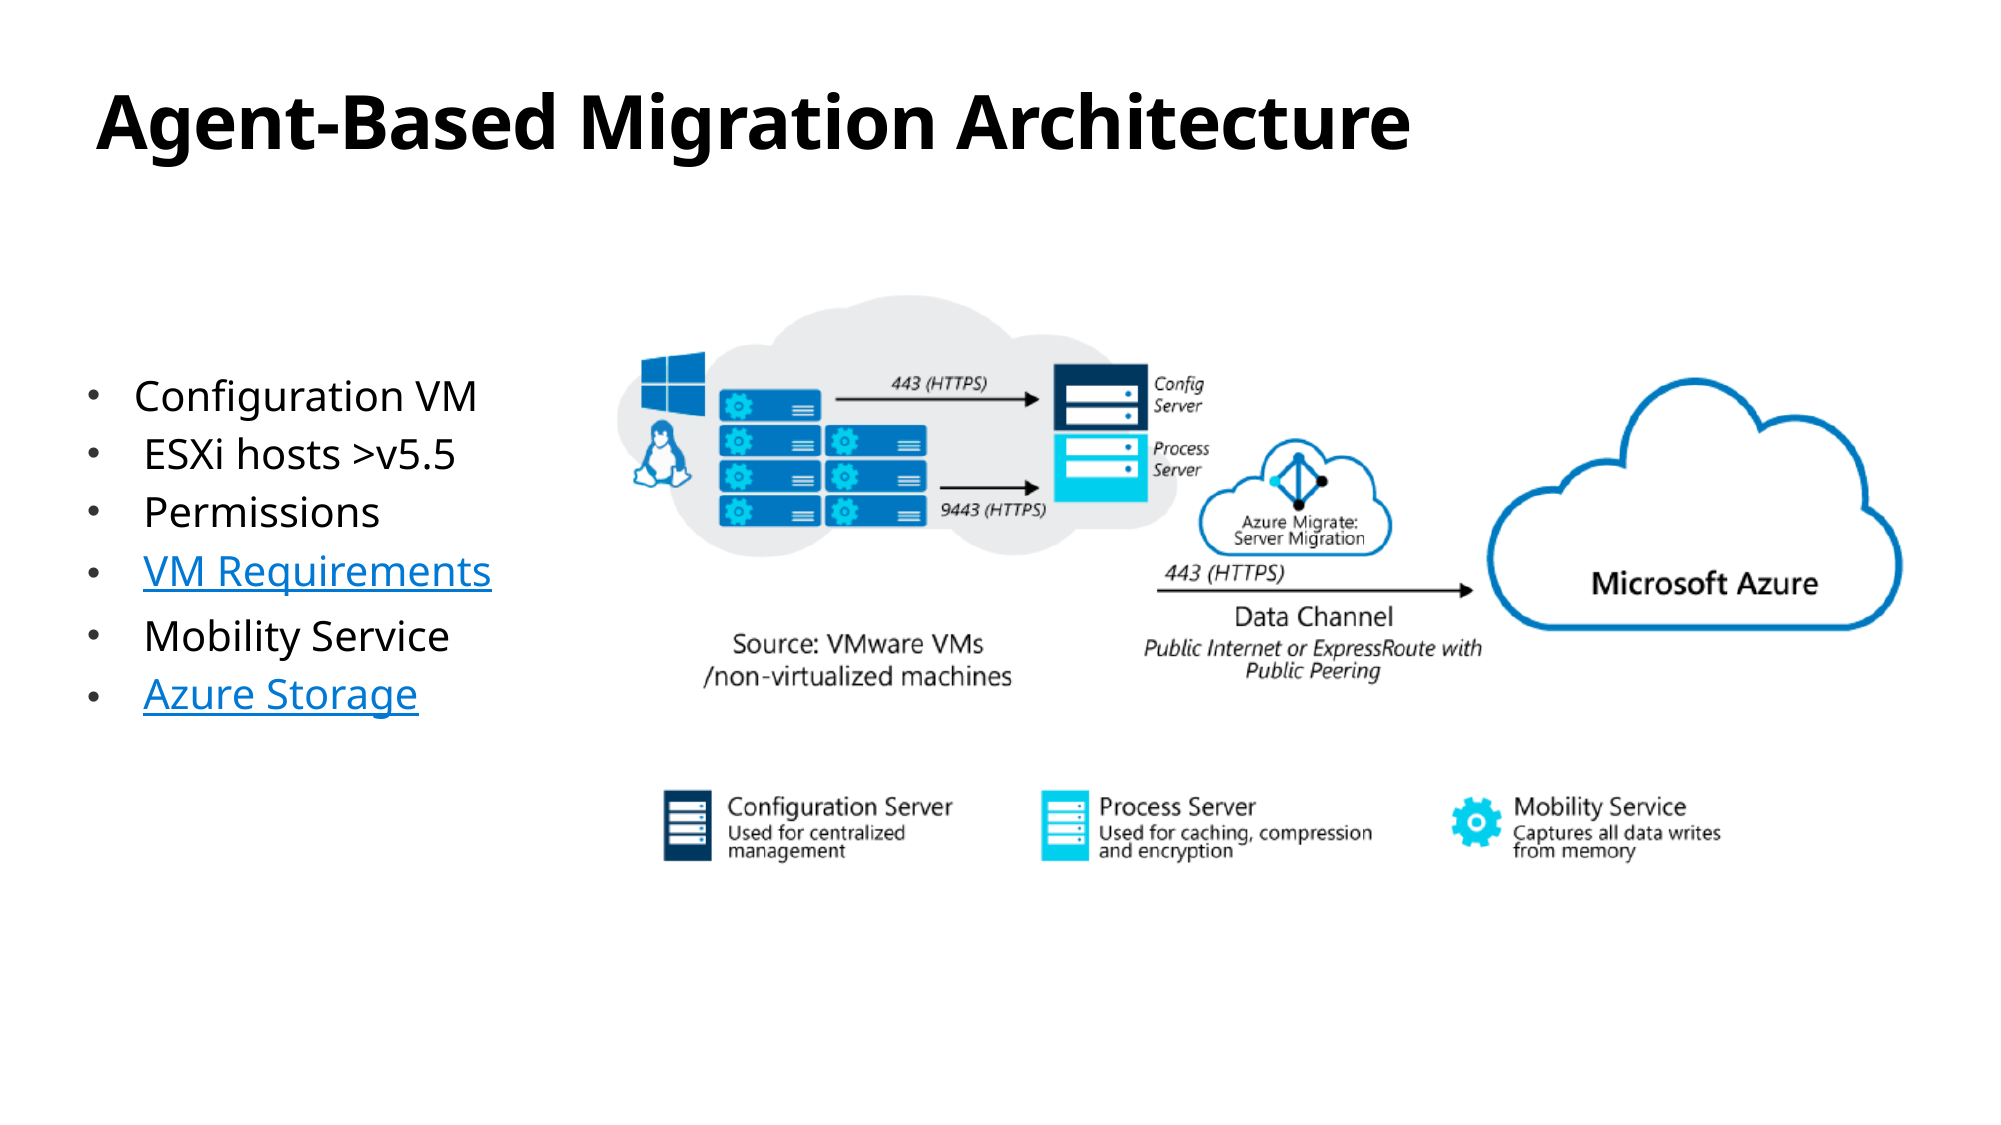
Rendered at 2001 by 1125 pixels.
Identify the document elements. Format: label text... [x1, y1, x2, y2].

list Configuration VM ESXi hosts >v5.5 Permissions VM Requirements Mobility Service Azure Storage [86, 369, 525, 778]
title Agent-Based Migration Architecture [96, 75, 1904, 166]
picture [588, 265, 1914, 897]
